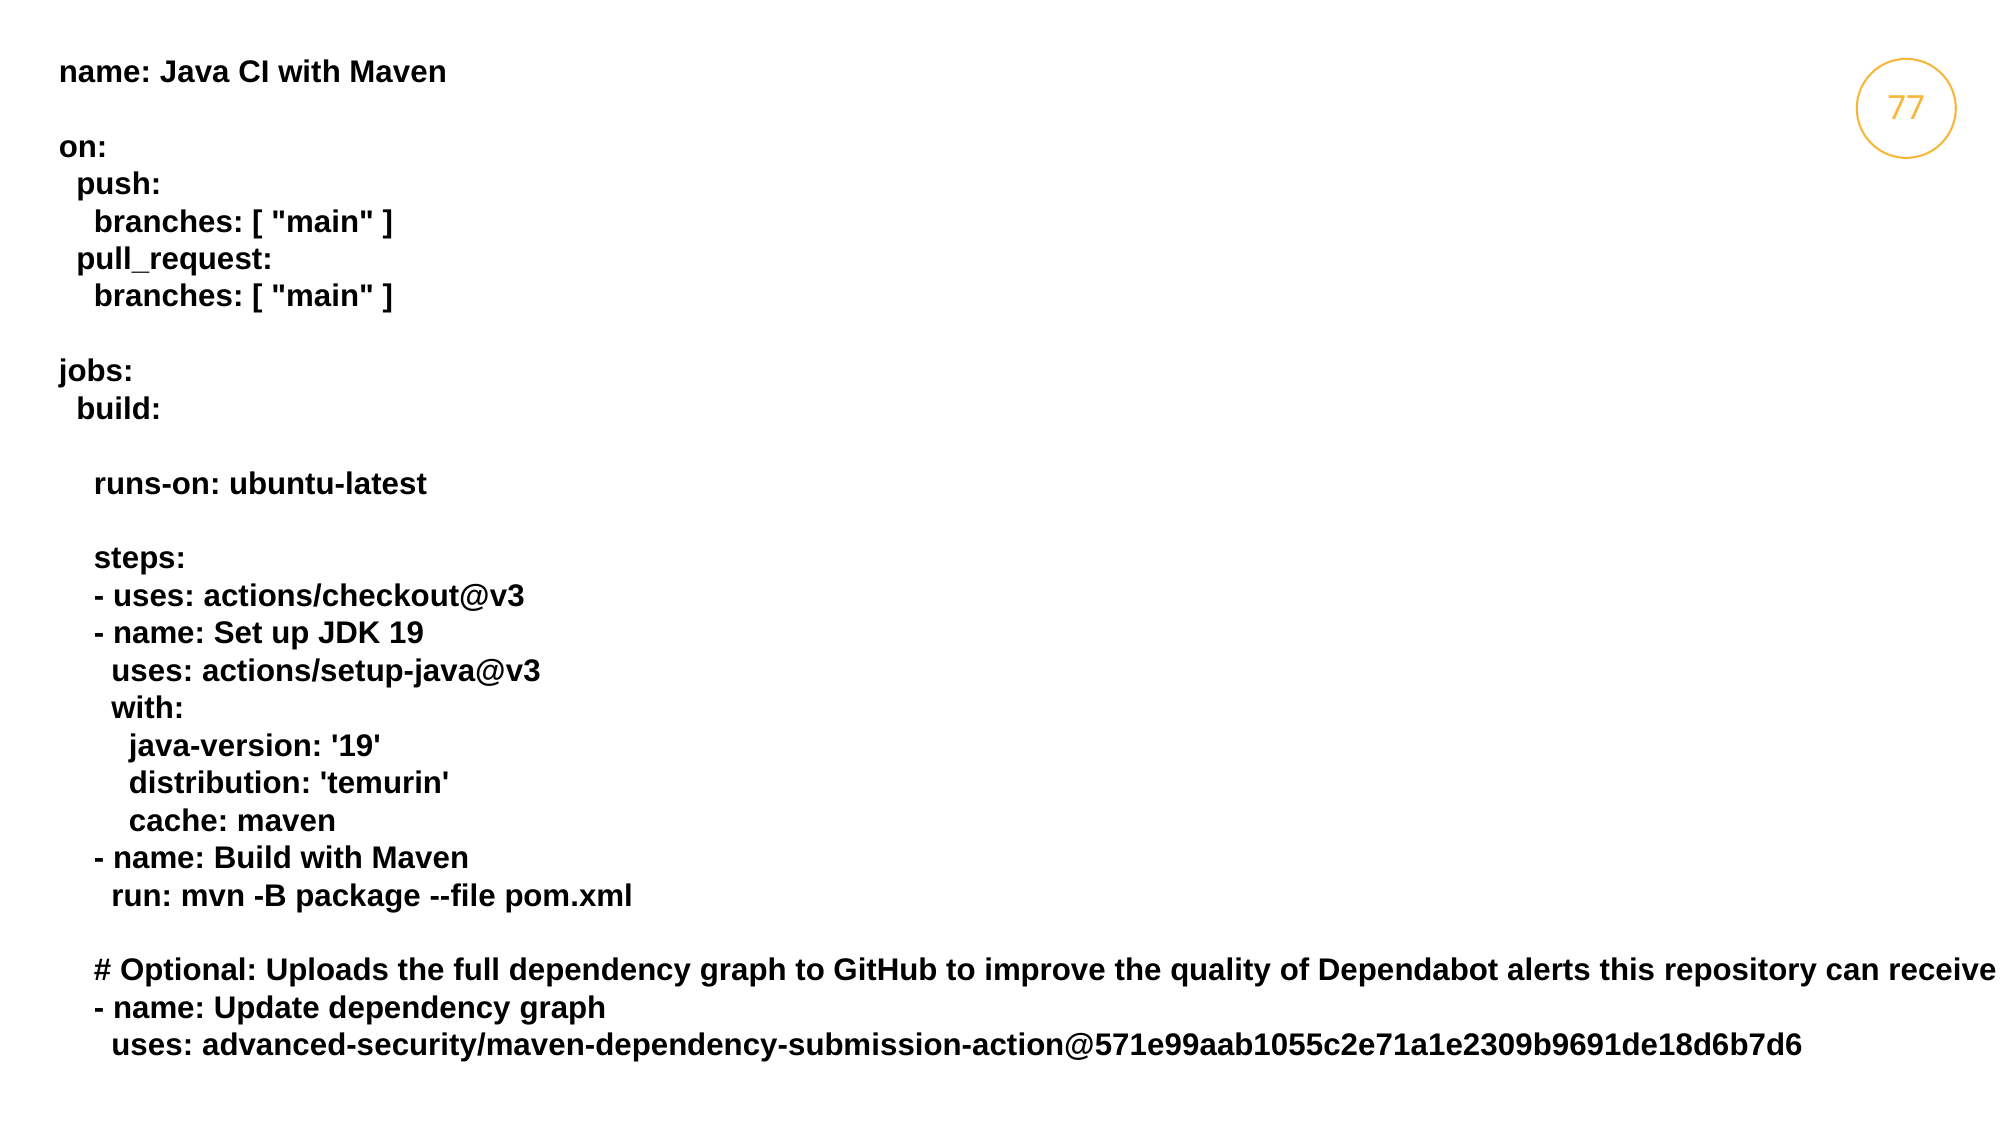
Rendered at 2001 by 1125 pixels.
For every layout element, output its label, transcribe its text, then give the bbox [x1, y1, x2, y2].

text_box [1856, 58, 1956, 158]
text_box name: Java CI with Maven on: push: branches: [ "main" ] pull_request: branches: [ "main" ] jobs: build: runs-on: ubuntu-latest steps: - uses: actions/checkout@v3 - name: Set up JDK 19 uses: actions/setup-java@v3 with: java-version: '19' distribution: 'temurin' cache: maven - name: Build with Maven run: mvn -B package --file pom.xml # Optional: Uploads the full dependency graph to GitHub to improve the quality of Dependabot alerts this repository can receive - name: Update dependency graph uses: advanced-security/maven-dependency-submission-action@571e99aab1055c2e71a1e2309b9691de18d6b7d6 [44, 43, 2000, 1070]
